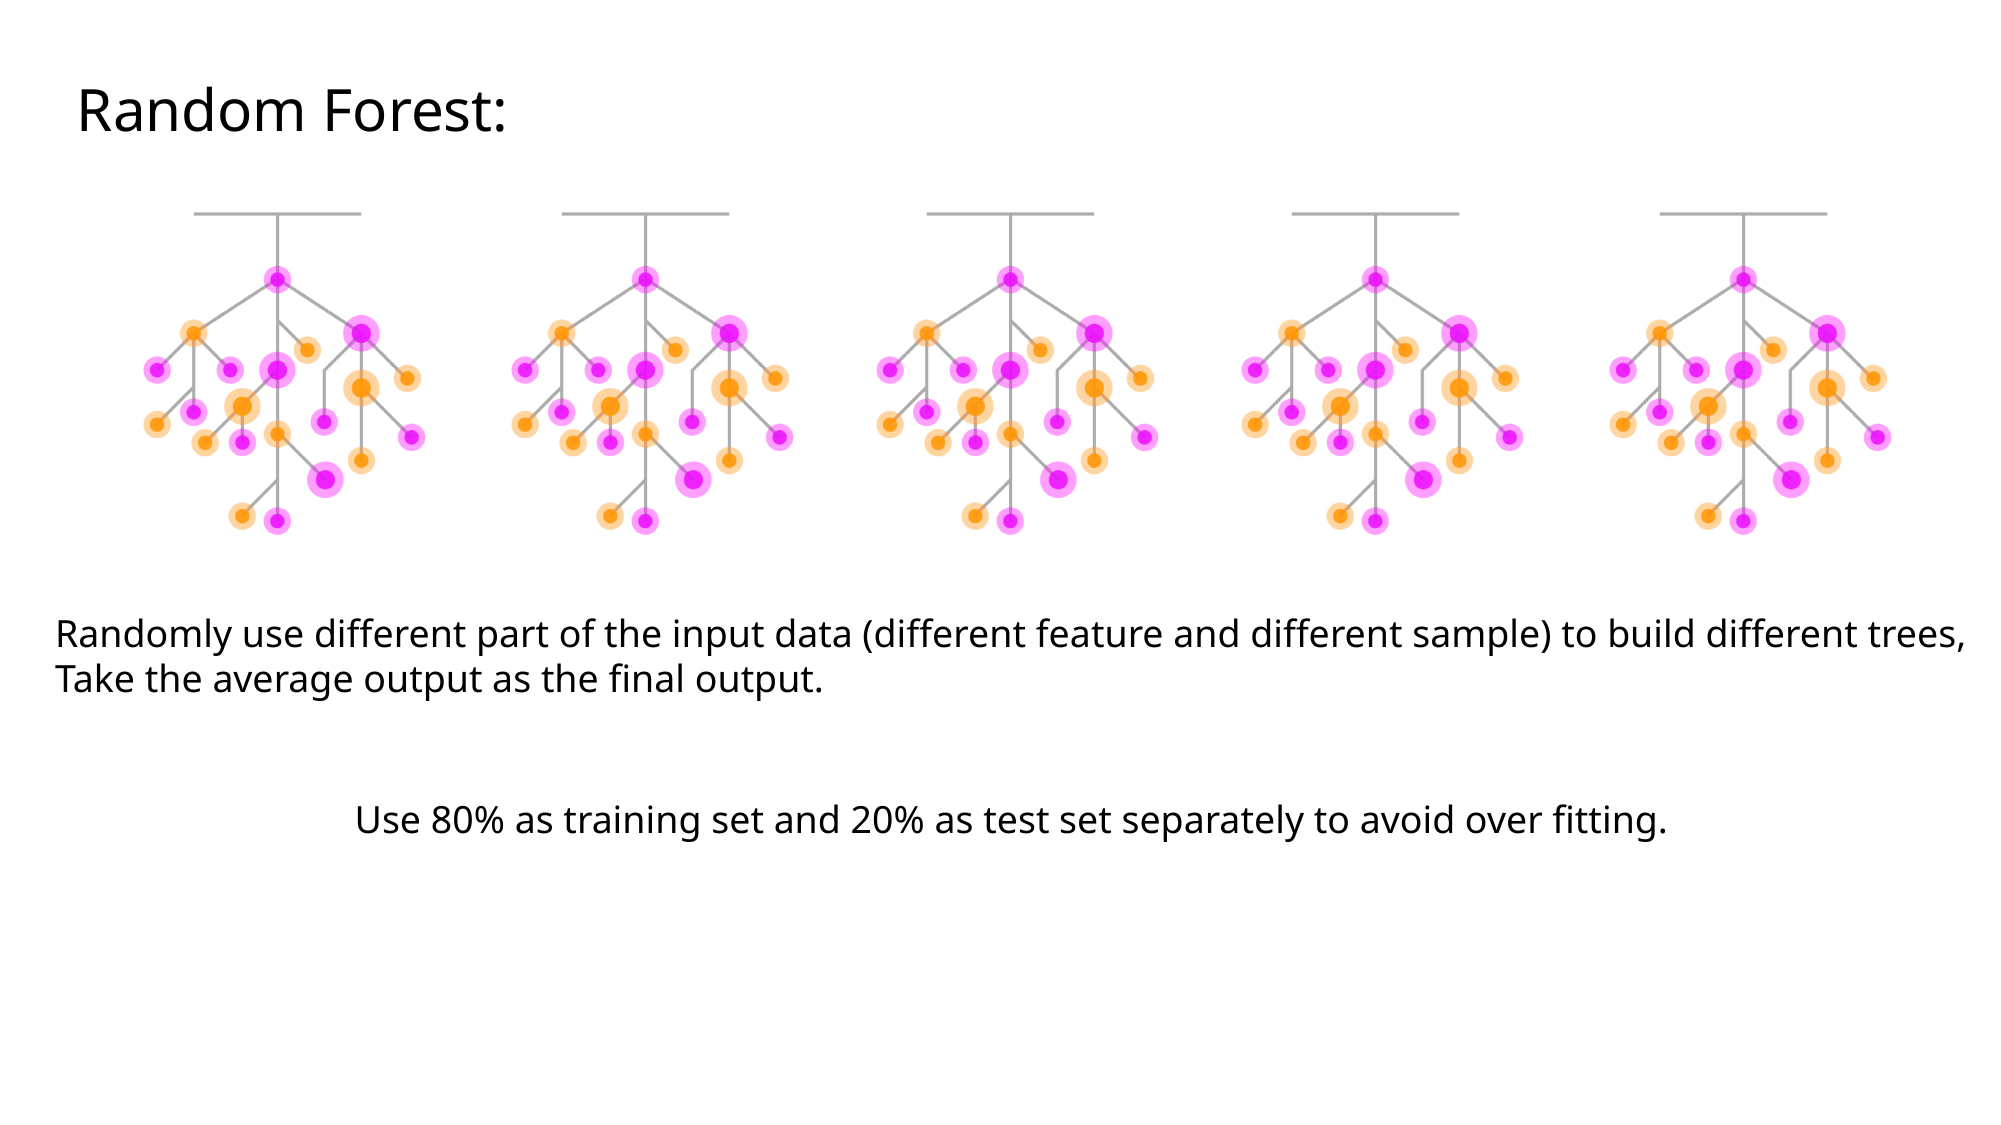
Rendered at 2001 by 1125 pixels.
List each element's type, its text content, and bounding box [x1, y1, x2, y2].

text_box Use 80% as training set and 20% as test set separately to avoid over fitting. [339, 788, 1685, 848]
text_box Random Forest: [62, 66, 524, 151]
picture [54, 200, 1946, 541]
text_box Randomly use different part of the input data (different feature and different sample) to build different trees, Take the average output as the final output. [40, 602, 1984, 708]
